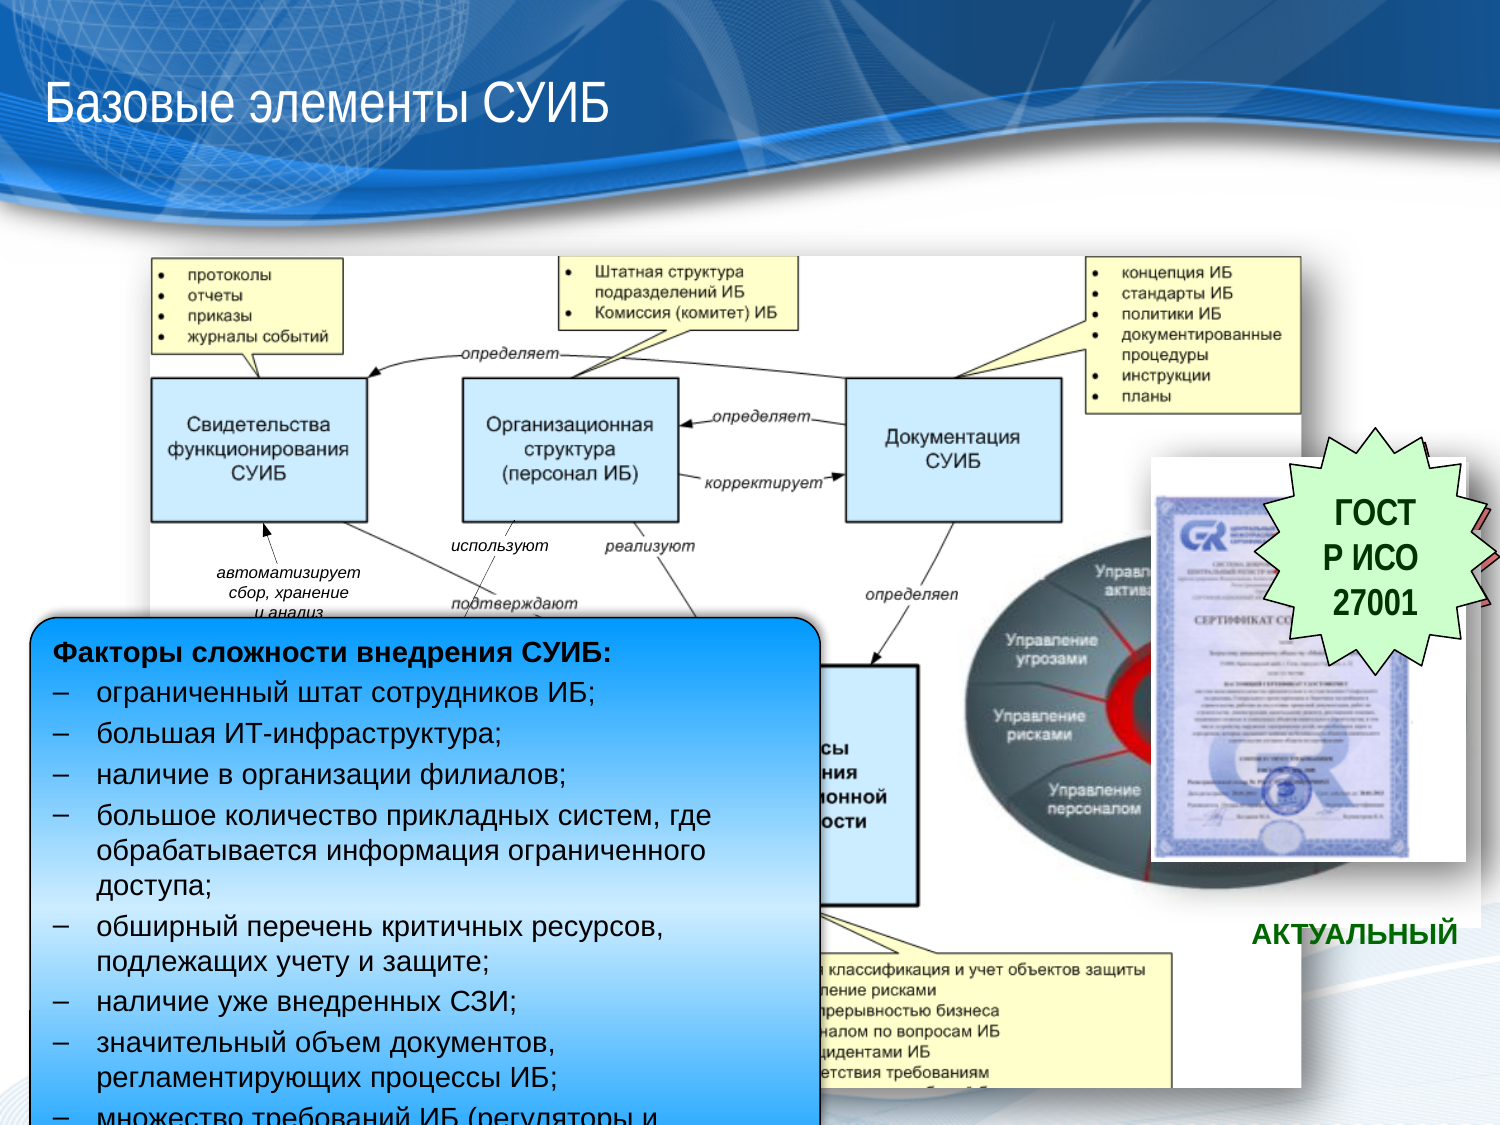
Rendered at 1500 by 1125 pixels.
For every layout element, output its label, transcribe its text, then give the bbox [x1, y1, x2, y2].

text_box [1151, 427, 1497, 863]
text_box Факторы сложности внедрения СУИБ: ограниченный штат сотрудников ИБ; большая ИТ-инфраструктура; наличие в организации филиалов; большое количество прикладных систем, где обрабатывается информация ограниченного доступа; обширный перечень критичных ресурсов, подлежащих учету и защите; наличие уже внедренных СЗИ; значительный объем документов, регламентирующих процессы ИБ; множество требований ИБ (регуляторы и стандарты организации). [30, 617, 821, 1125]
picture [0, 0, 1500, 1125]
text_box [153, 503, 1045, 1096]
text_box Базовые элементы СУИБ [29, 121, 1046, 192]
text_box АКТУАЛЬНЫЙ [1305, 935, 1477, 959]
